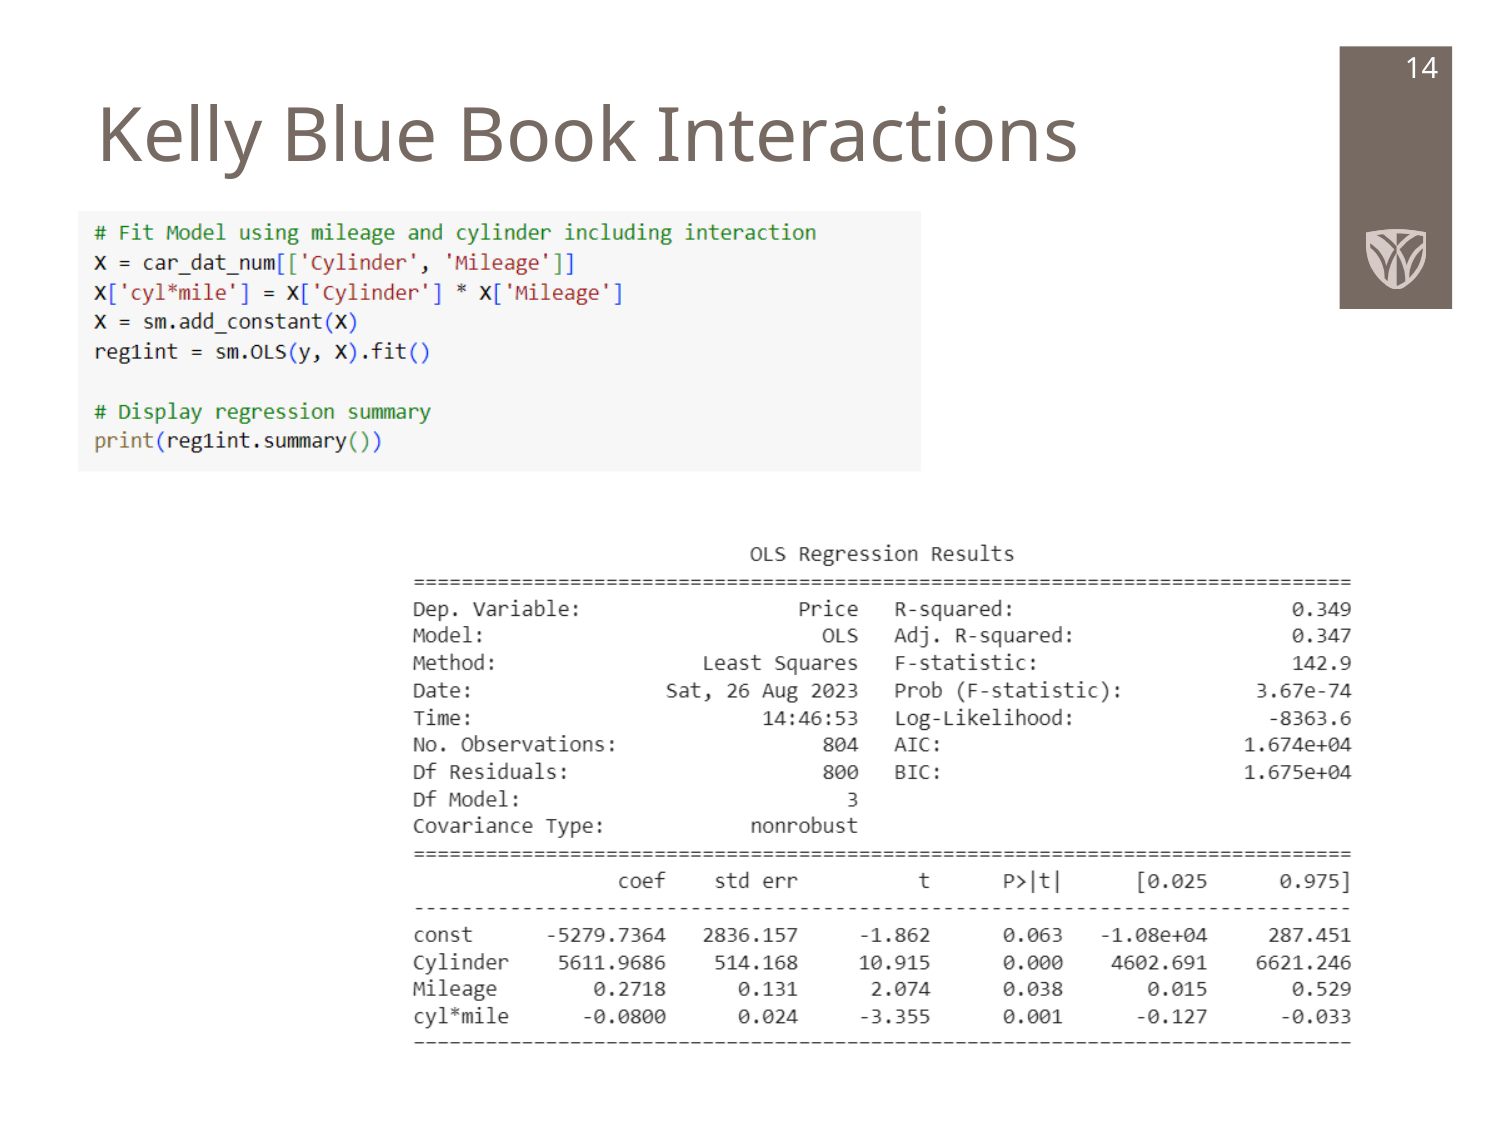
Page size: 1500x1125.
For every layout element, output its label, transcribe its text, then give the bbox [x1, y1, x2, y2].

picture [394, 536, 1362, 1047]
picture [77, 210, 922, 475]
title Kelly Blue Book Interactions [81, 79, 1322, 263]
slide_number 14 [1362, 39, 1454, 100]
